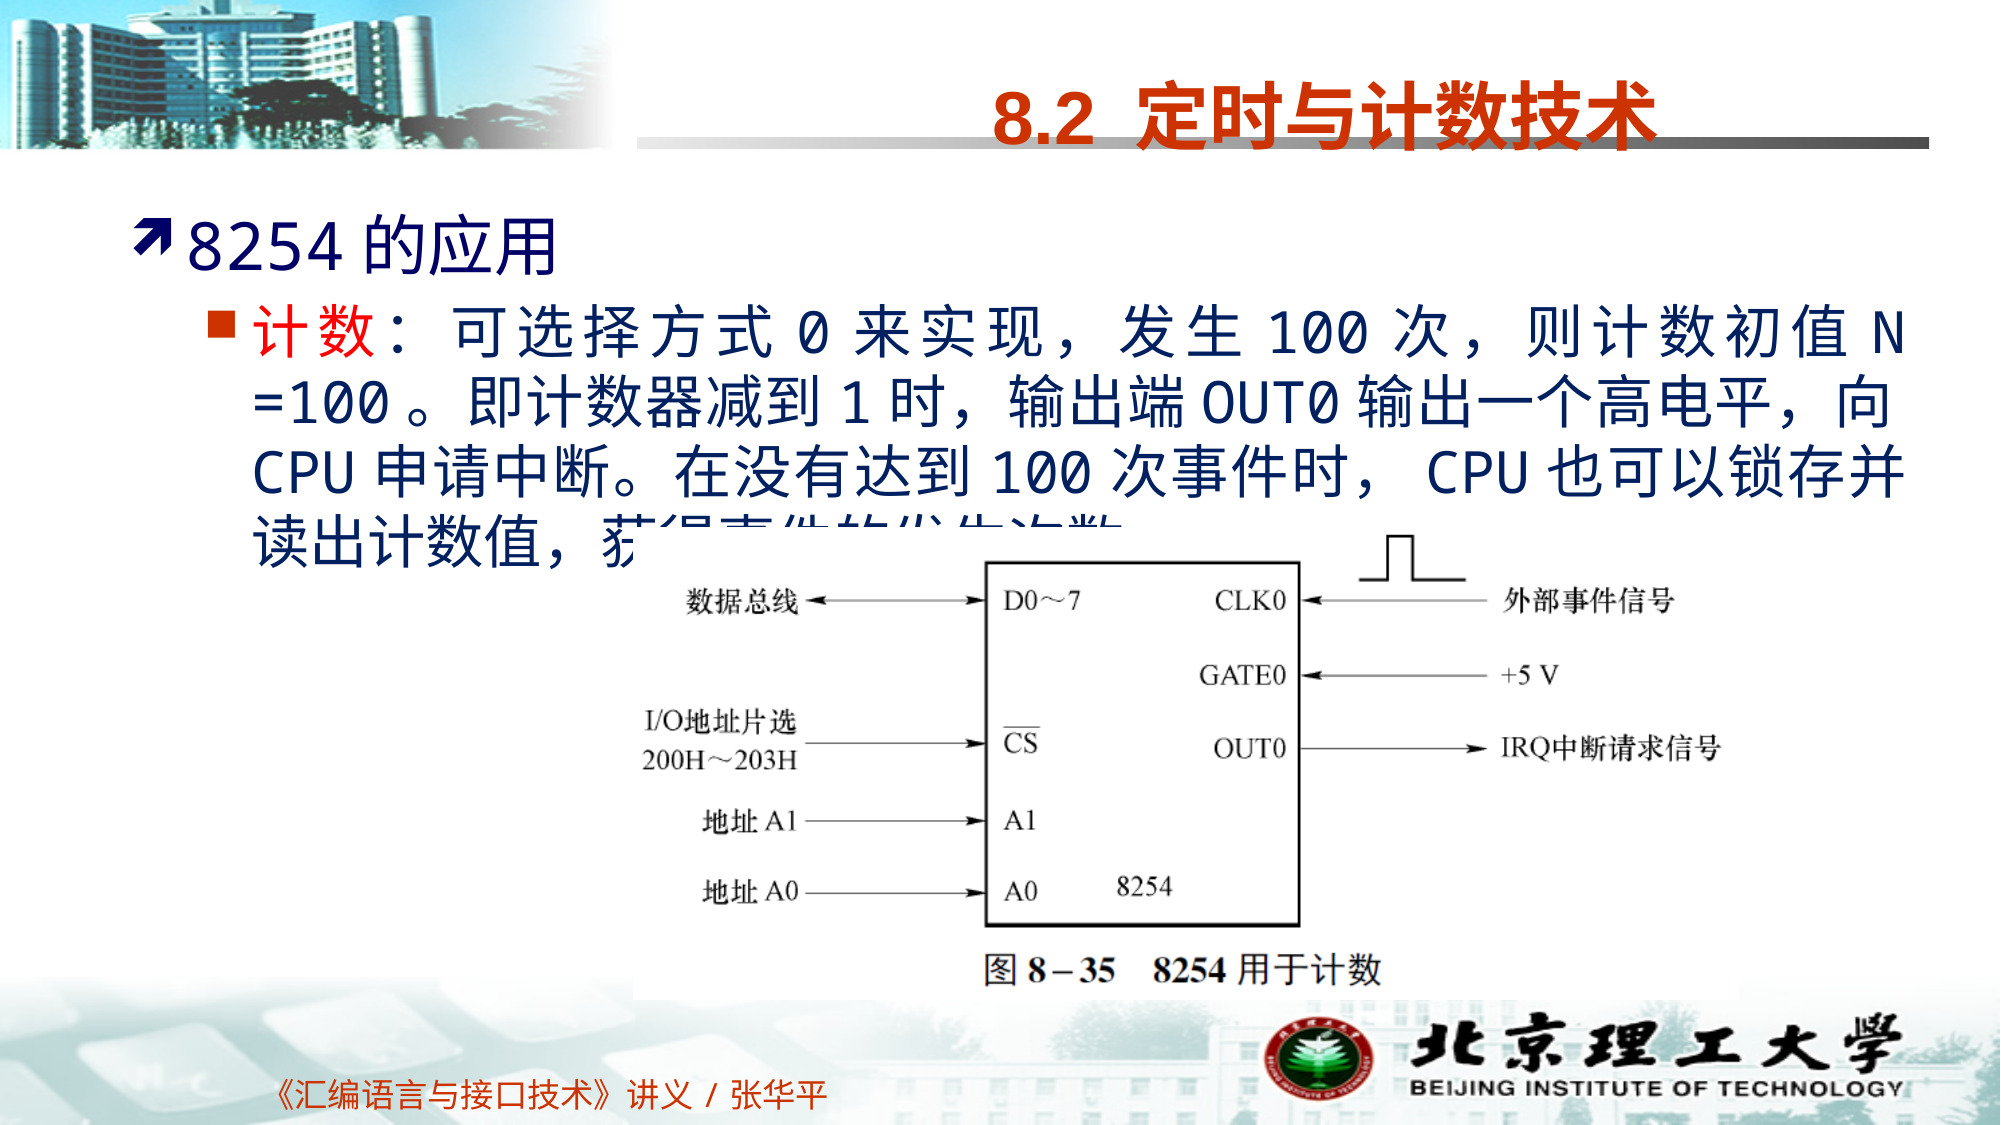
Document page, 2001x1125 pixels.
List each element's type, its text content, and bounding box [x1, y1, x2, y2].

picture [0, 0, 2000, 1125]
list 8254的应用 计数：可选择方式0来实现，发生100次，则计数初值N =100。即计数器减到1时，输出端OUT0输出一个高电平，向CPU申请中断。在没有达到100次事件时，CPU也可以锁存并读出计数值，获得事件的发生次数。 [114, 196, 1922, 1024]
title 8.2 定时与计数技术 [409, 45, 1675, 185]
